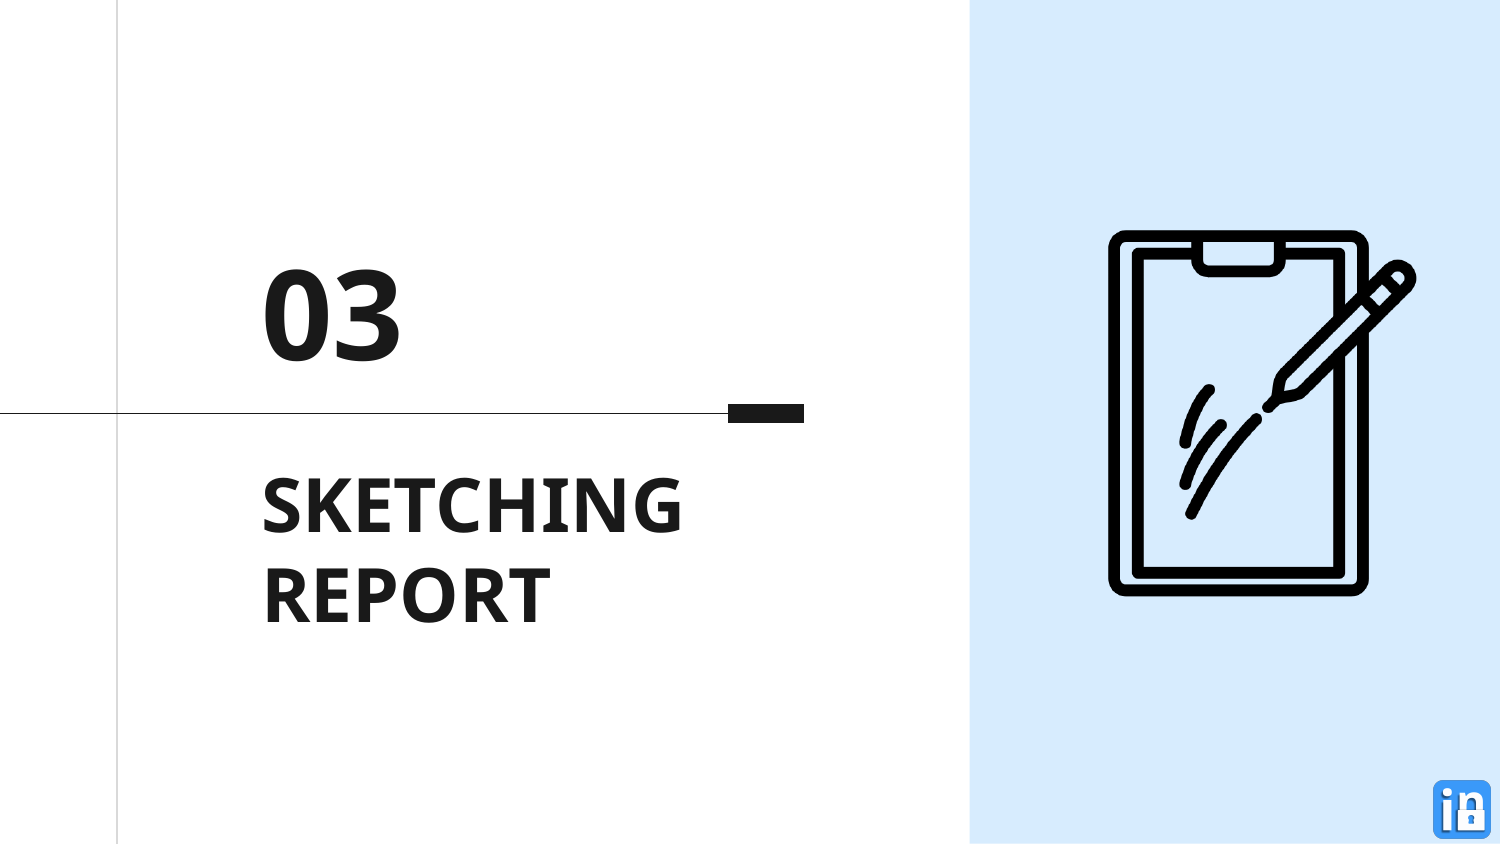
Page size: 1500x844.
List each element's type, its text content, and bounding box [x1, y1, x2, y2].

title 03 [246, 262, 458, 401]
picture [1041, 223, 1483, 604]
title SKETCHING REPORT [246, 442, 798, 581]
picture [1433, 780, 1491, 839]
